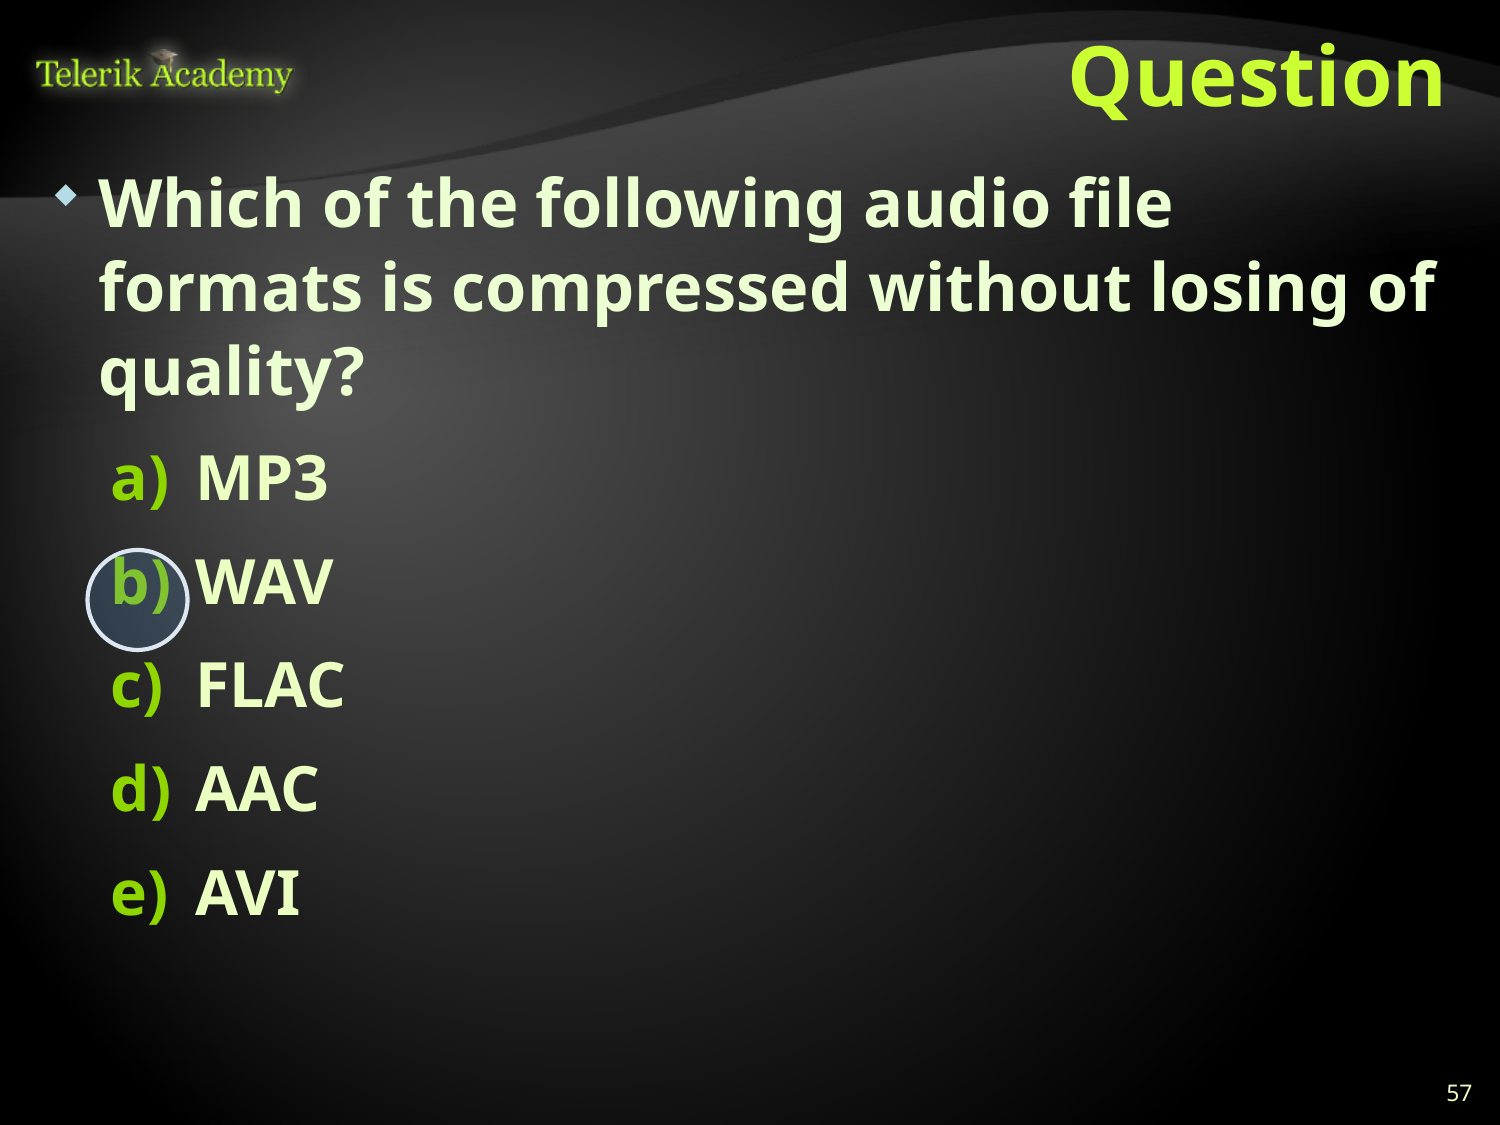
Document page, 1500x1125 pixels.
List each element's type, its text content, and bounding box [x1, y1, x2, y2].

text_box [85, 547, 190, 653]
list Which of the following audio file formats is compressed without losing of quality? MP3 WAV FLAC AAC AVI [37, 149, 1463, 1075]
title Question [300, 12, 1463, 149]
picture [0, 0, 1500, 1125]
slide_number 57 [1412, 1074, 1488, 1113]
